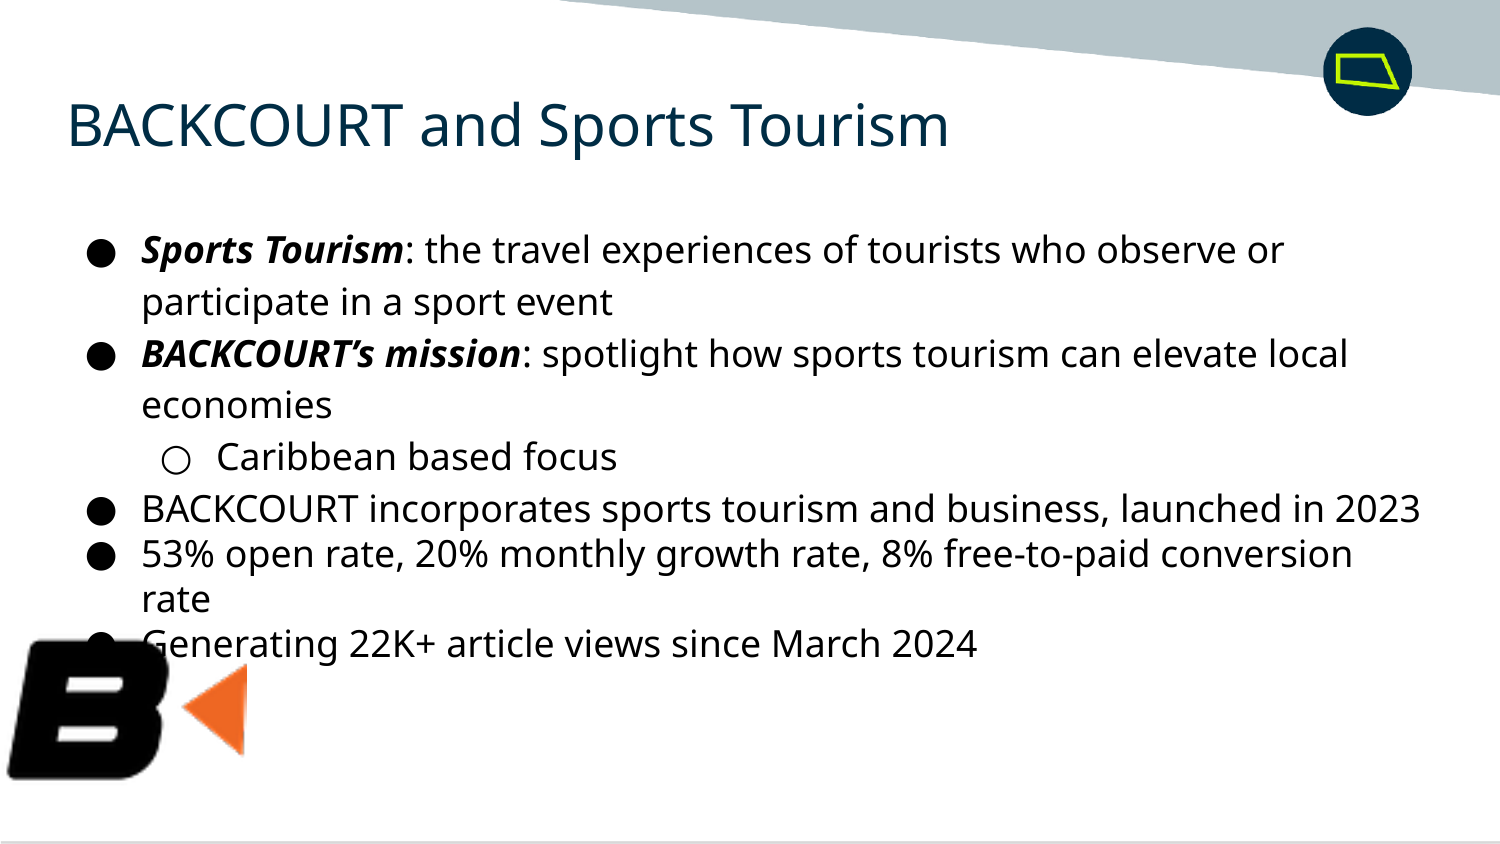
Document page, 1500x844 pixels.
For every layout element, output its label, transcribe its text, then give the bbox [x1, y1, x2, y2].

picture [0, 0, 1500, 844]
text_box BACKCOURT and Sports Tourism [51, 72, 1449, 167]
text_box Sports Tourism: the travel experiences of tourists who observe or participate in a sport event BACKCOURT’s mission: spotlight how sports tourism can elevate local economies Caribbean based focus BACKCOURT incorporates sports tourism and business, launched in 2023 53% open rate, 20% monthly growth rate, 8% free-to-paid conversion rate Generating 22K+ article views since March 2024 [51, 204, 1449, 641]
